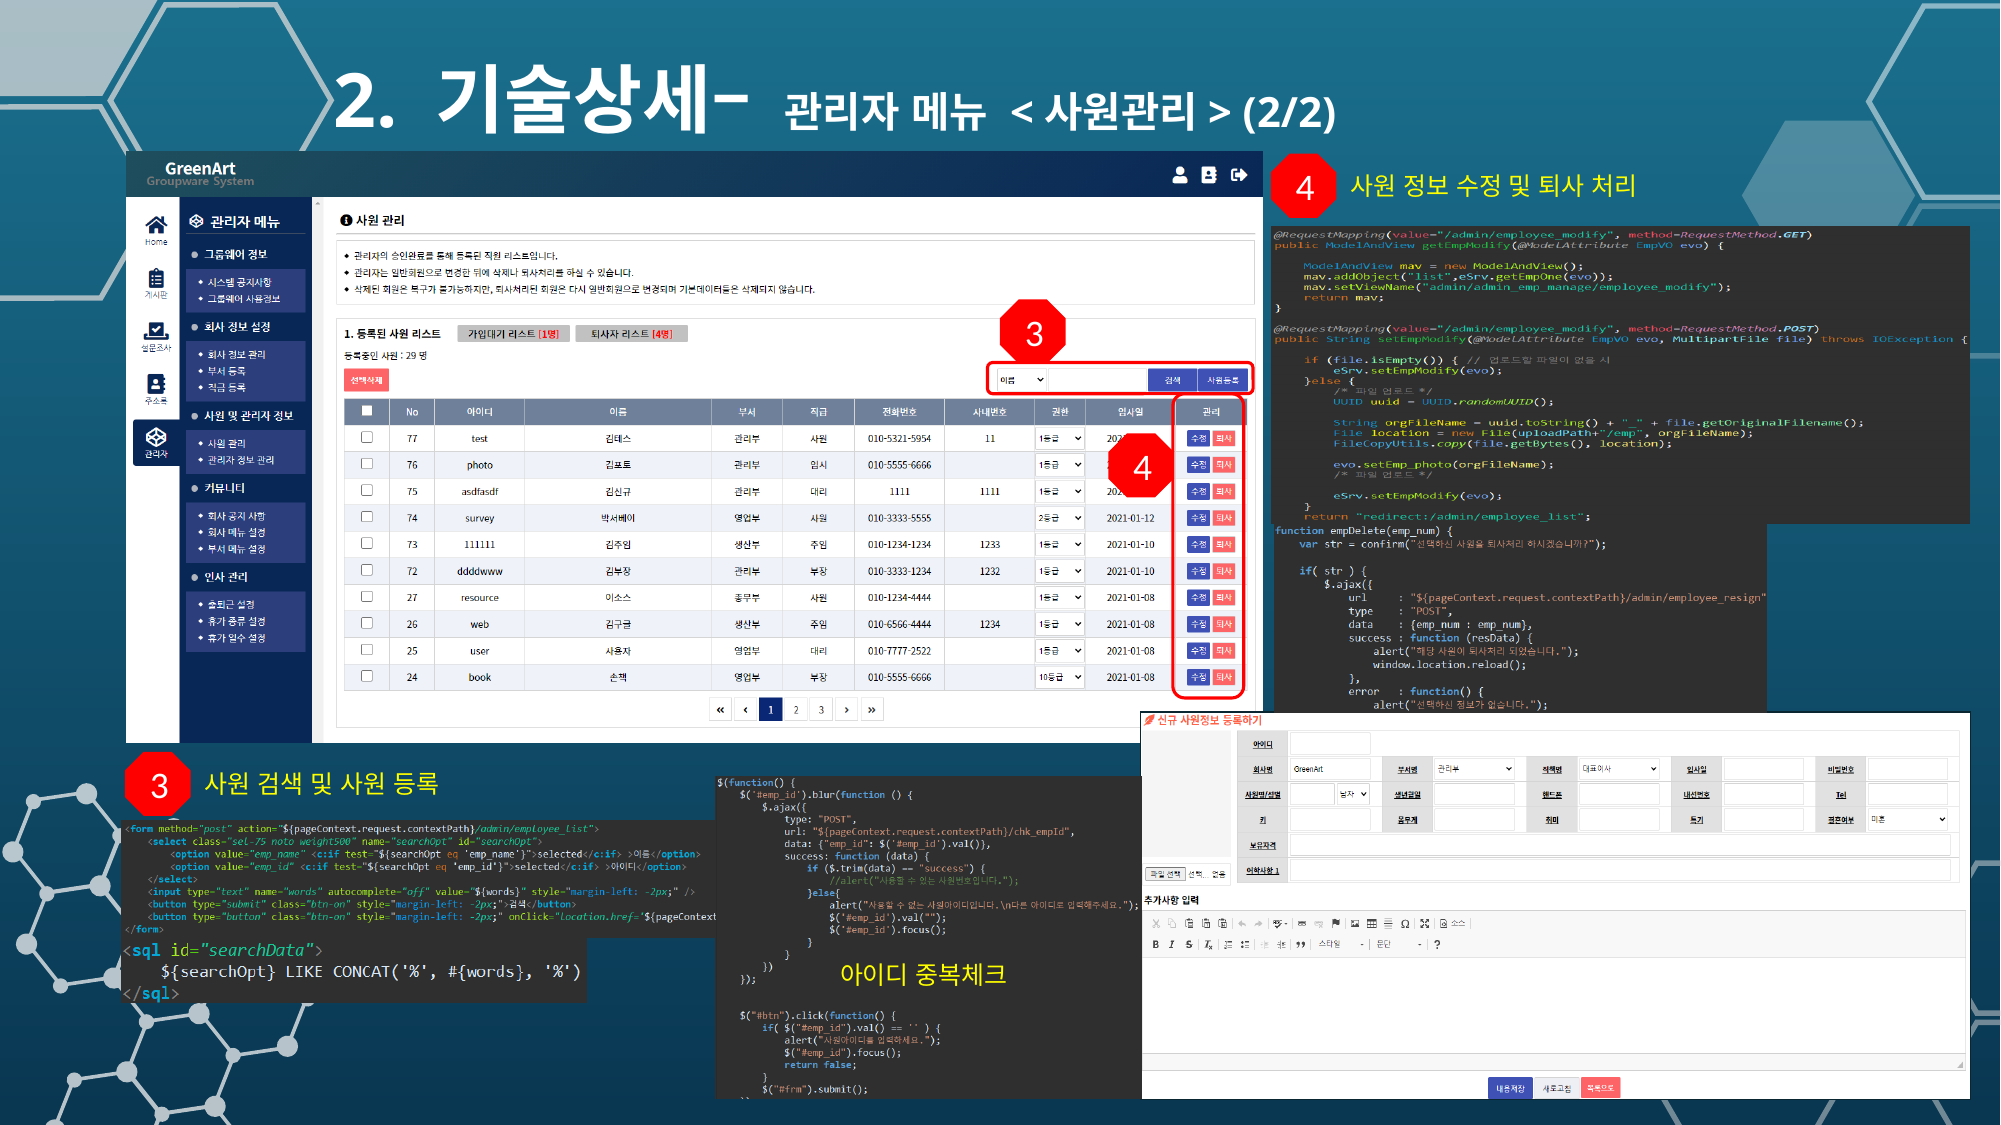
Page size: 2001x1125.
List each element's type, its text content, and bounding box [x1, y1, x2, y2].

text_box 2. 기술상세– 관리자 메뉴 <사원관리> (2/2) [65, 45, 1893, 150]
text_box 4 [1270, 153, 1335, 218]
picture [121, 151, 1970, 1099]
text_box 사원 정보 수정 및 퇴사 처리 [1335, 163, 1926, 208]
text_box 3 [124, 751, 189, 816]
text_box 사원 검색 및 사원 등록 [189, 761, 485, 806]
